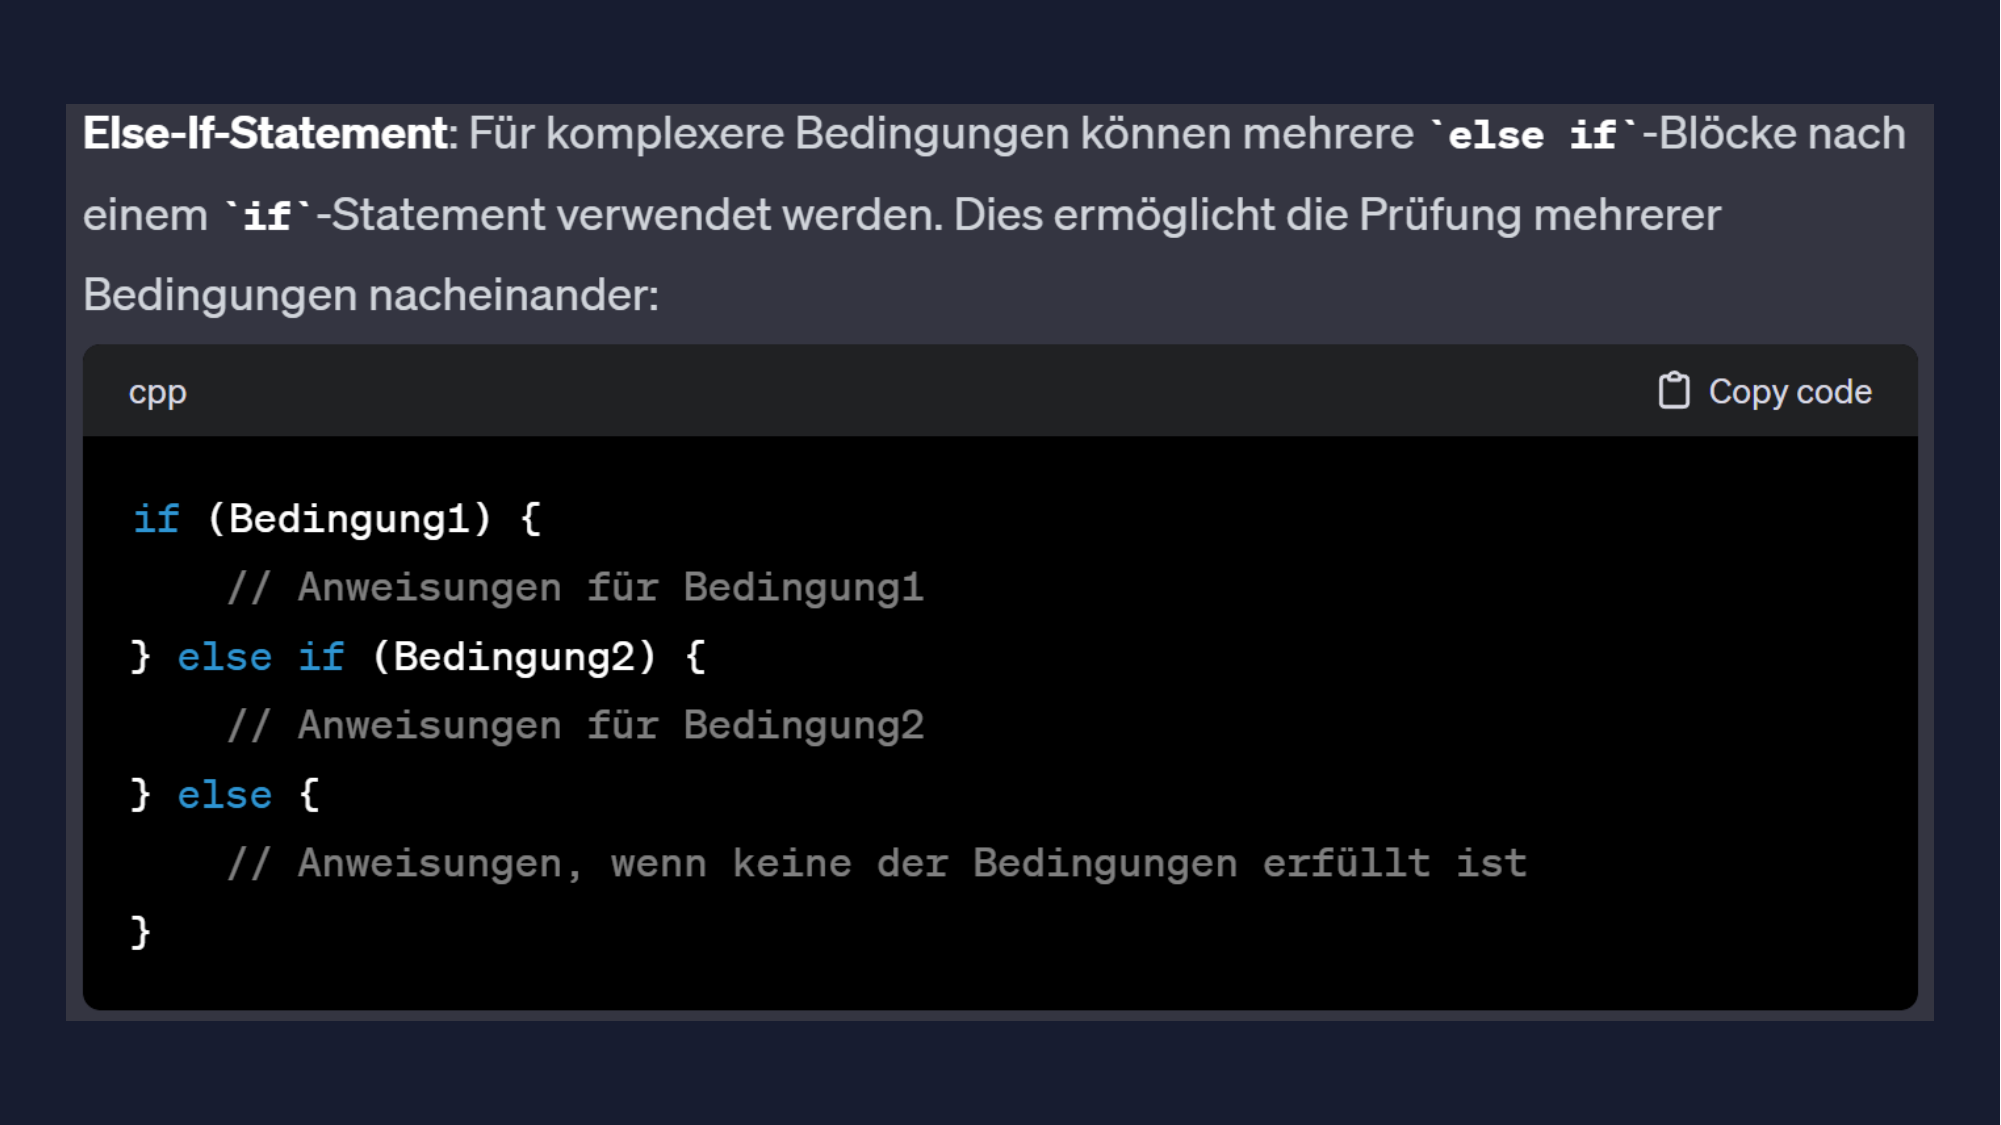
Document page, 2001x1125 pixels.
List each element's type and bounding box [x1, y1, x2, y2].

picture [66, 104, 1934, 1021]
